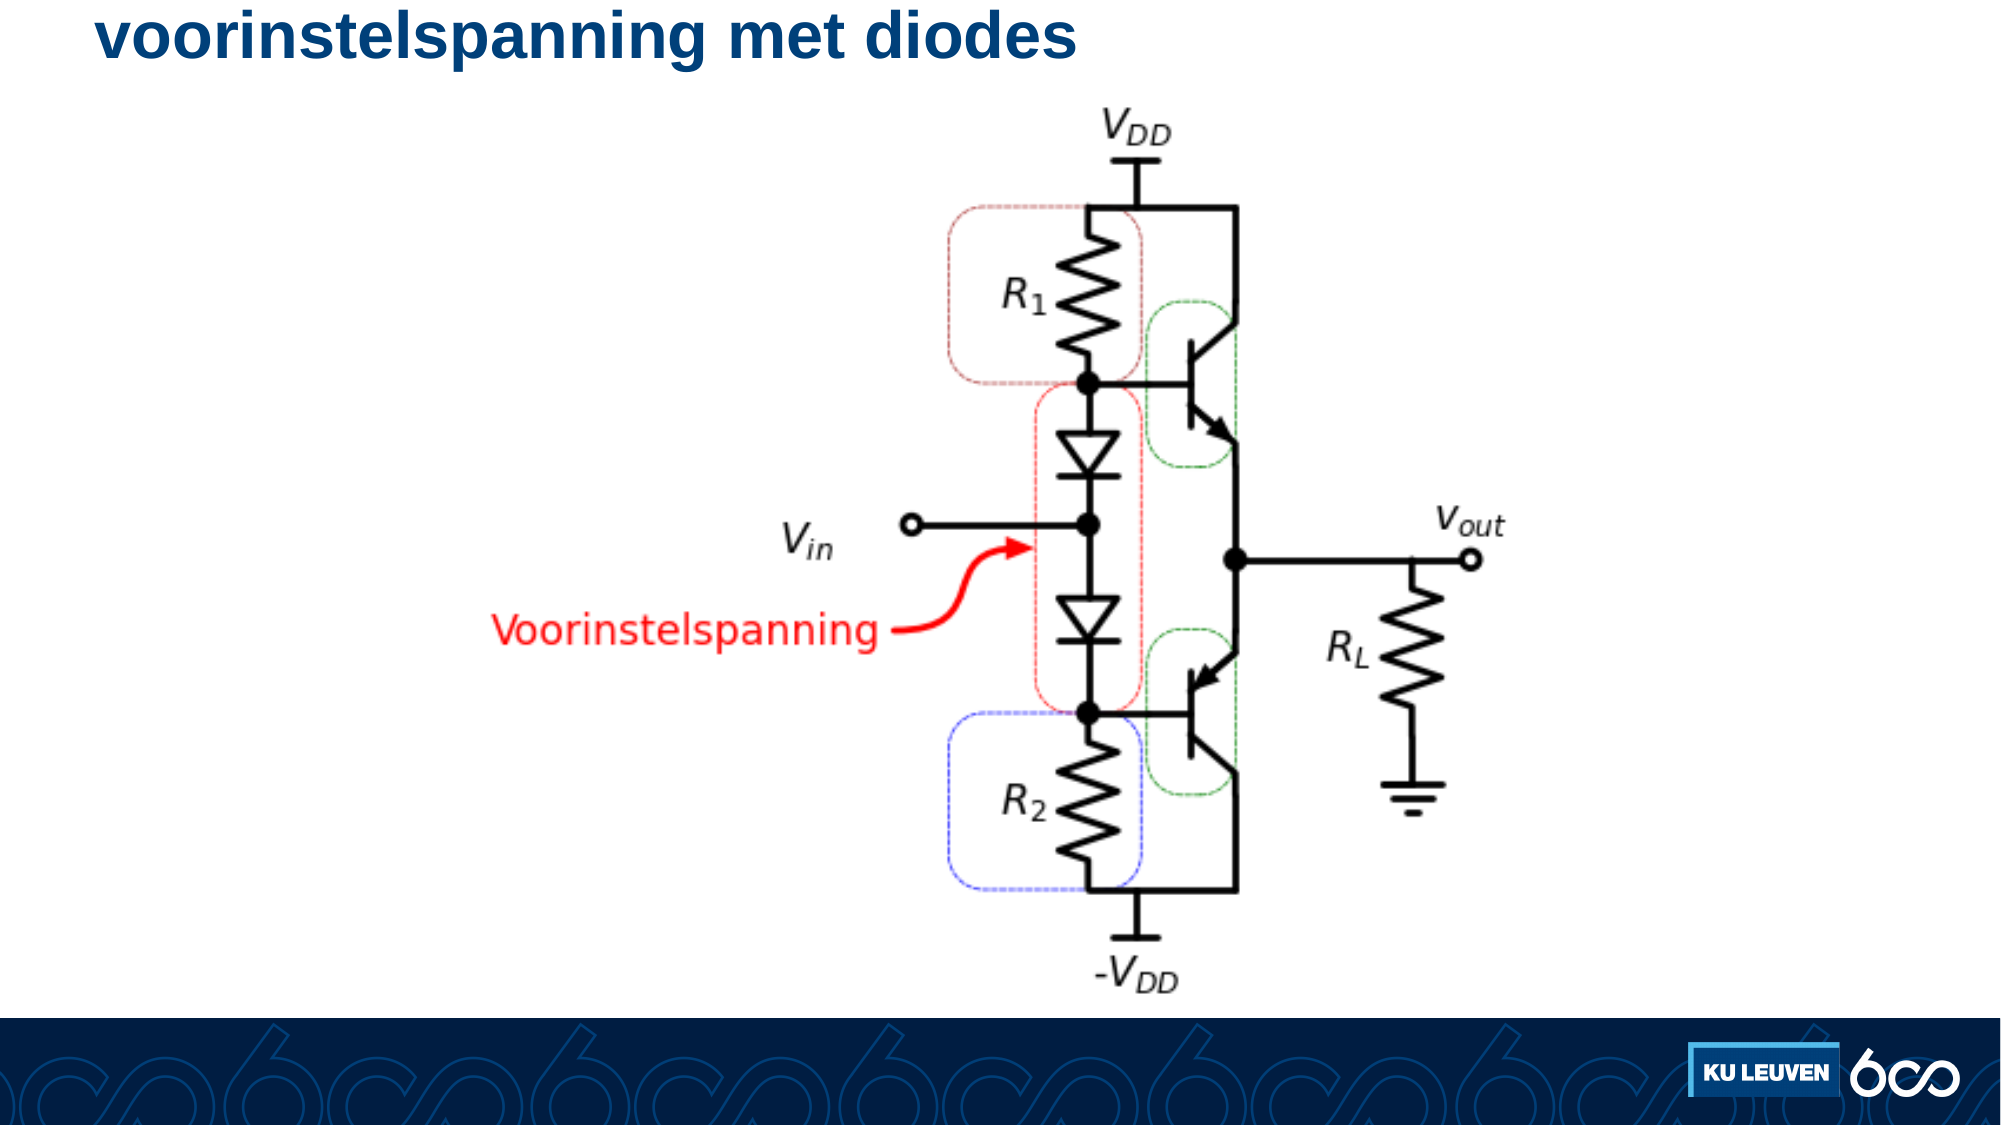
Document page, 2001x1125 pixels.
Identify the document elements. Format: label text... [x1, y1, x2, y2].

title voorinstelspanning met diodes [94, 0, 1906, 108]
picture [0, 1018, 2001, 1125]
picture [480, 92, 1520, 1008]
